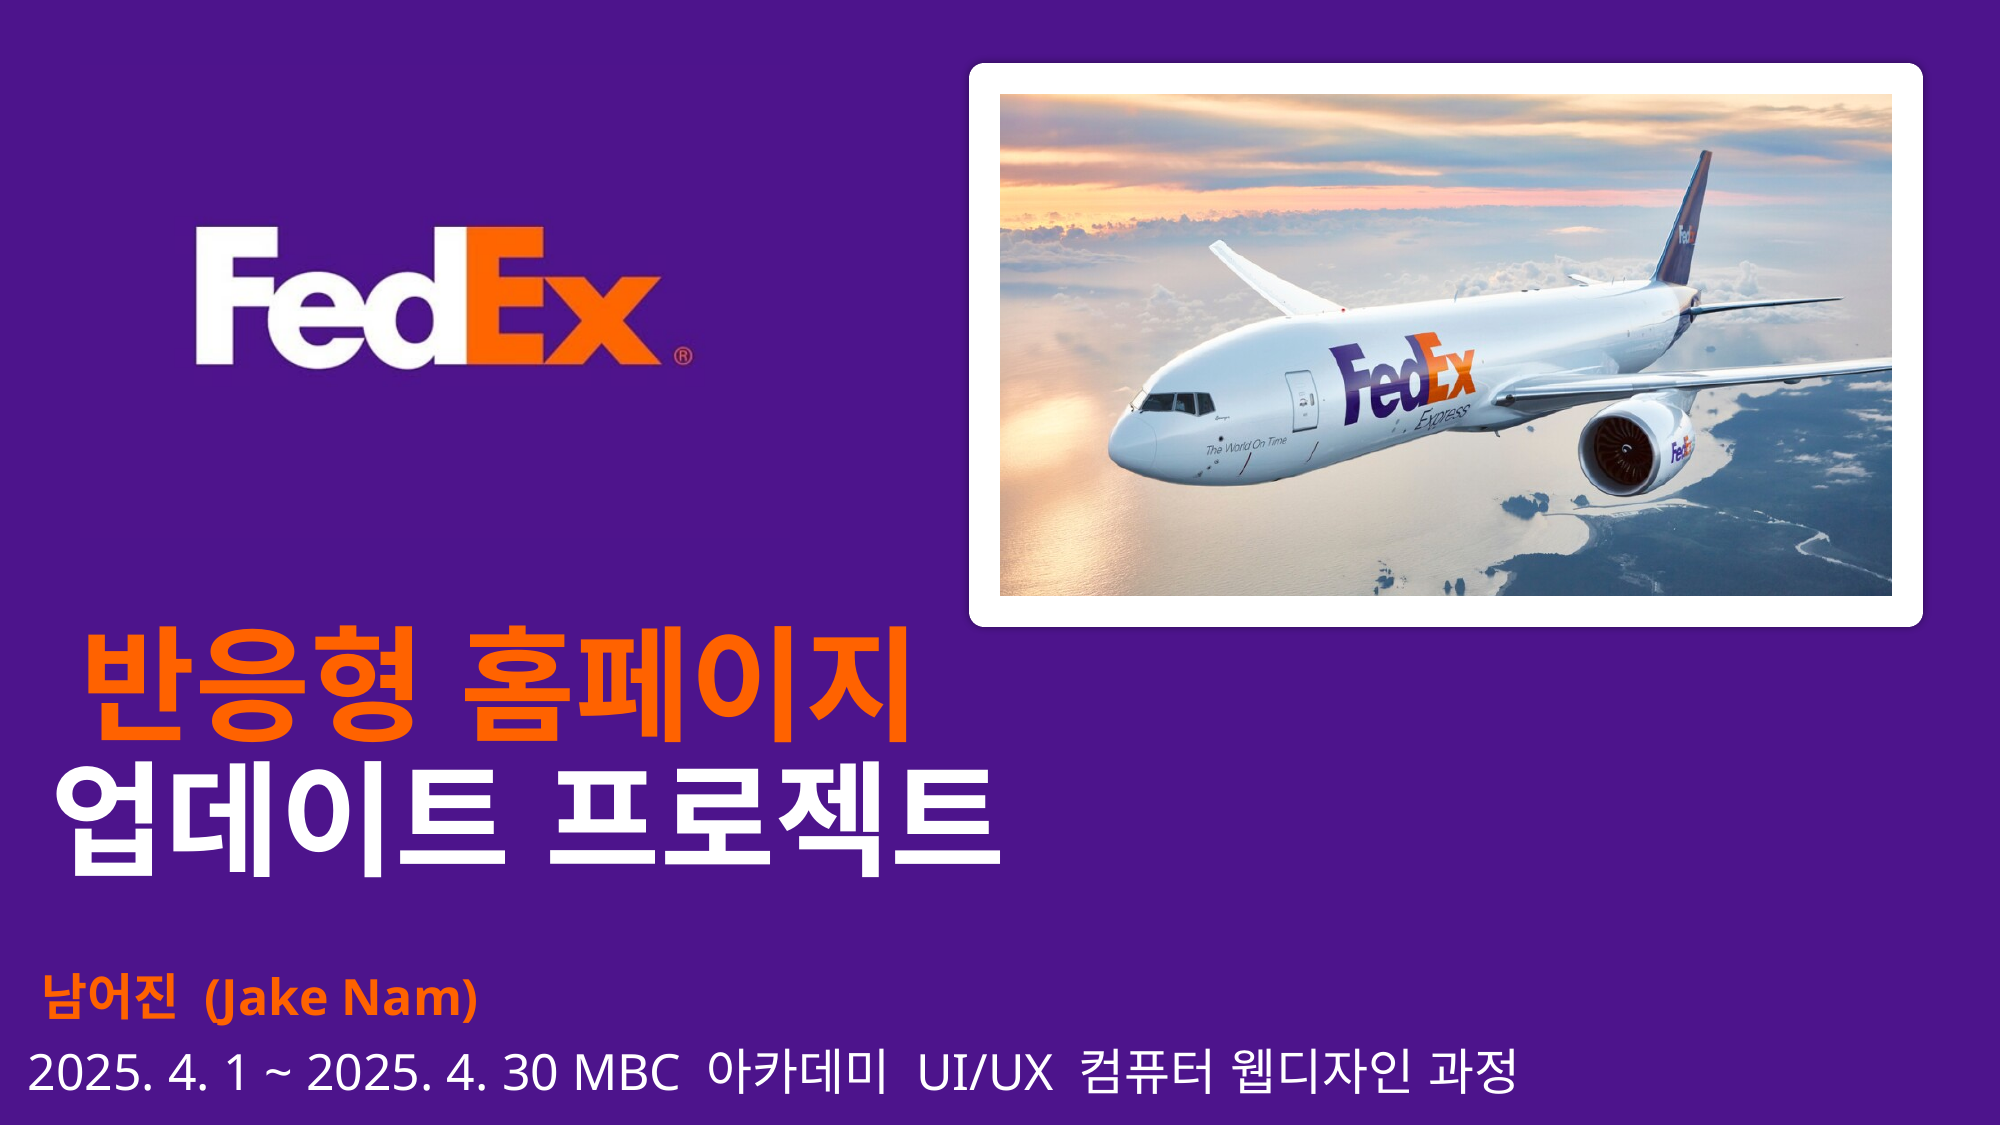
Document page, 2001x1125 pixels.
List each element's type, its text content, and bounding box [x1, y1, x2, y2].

picture [80, 65, 790, 538]
title 반응형 홈페이지 업데이트 프로젝트 [0, 562, 1500, 952]
picture [999, 93, 1892, 597]
subtitle 남어진 (Jake Nam) 2025. 4. 1 ~ 2025. 4. 30 MBC 아카데미 UI/UX 컴퓨터 웹디자인 과정 [0, 952, 2000, 1122]
